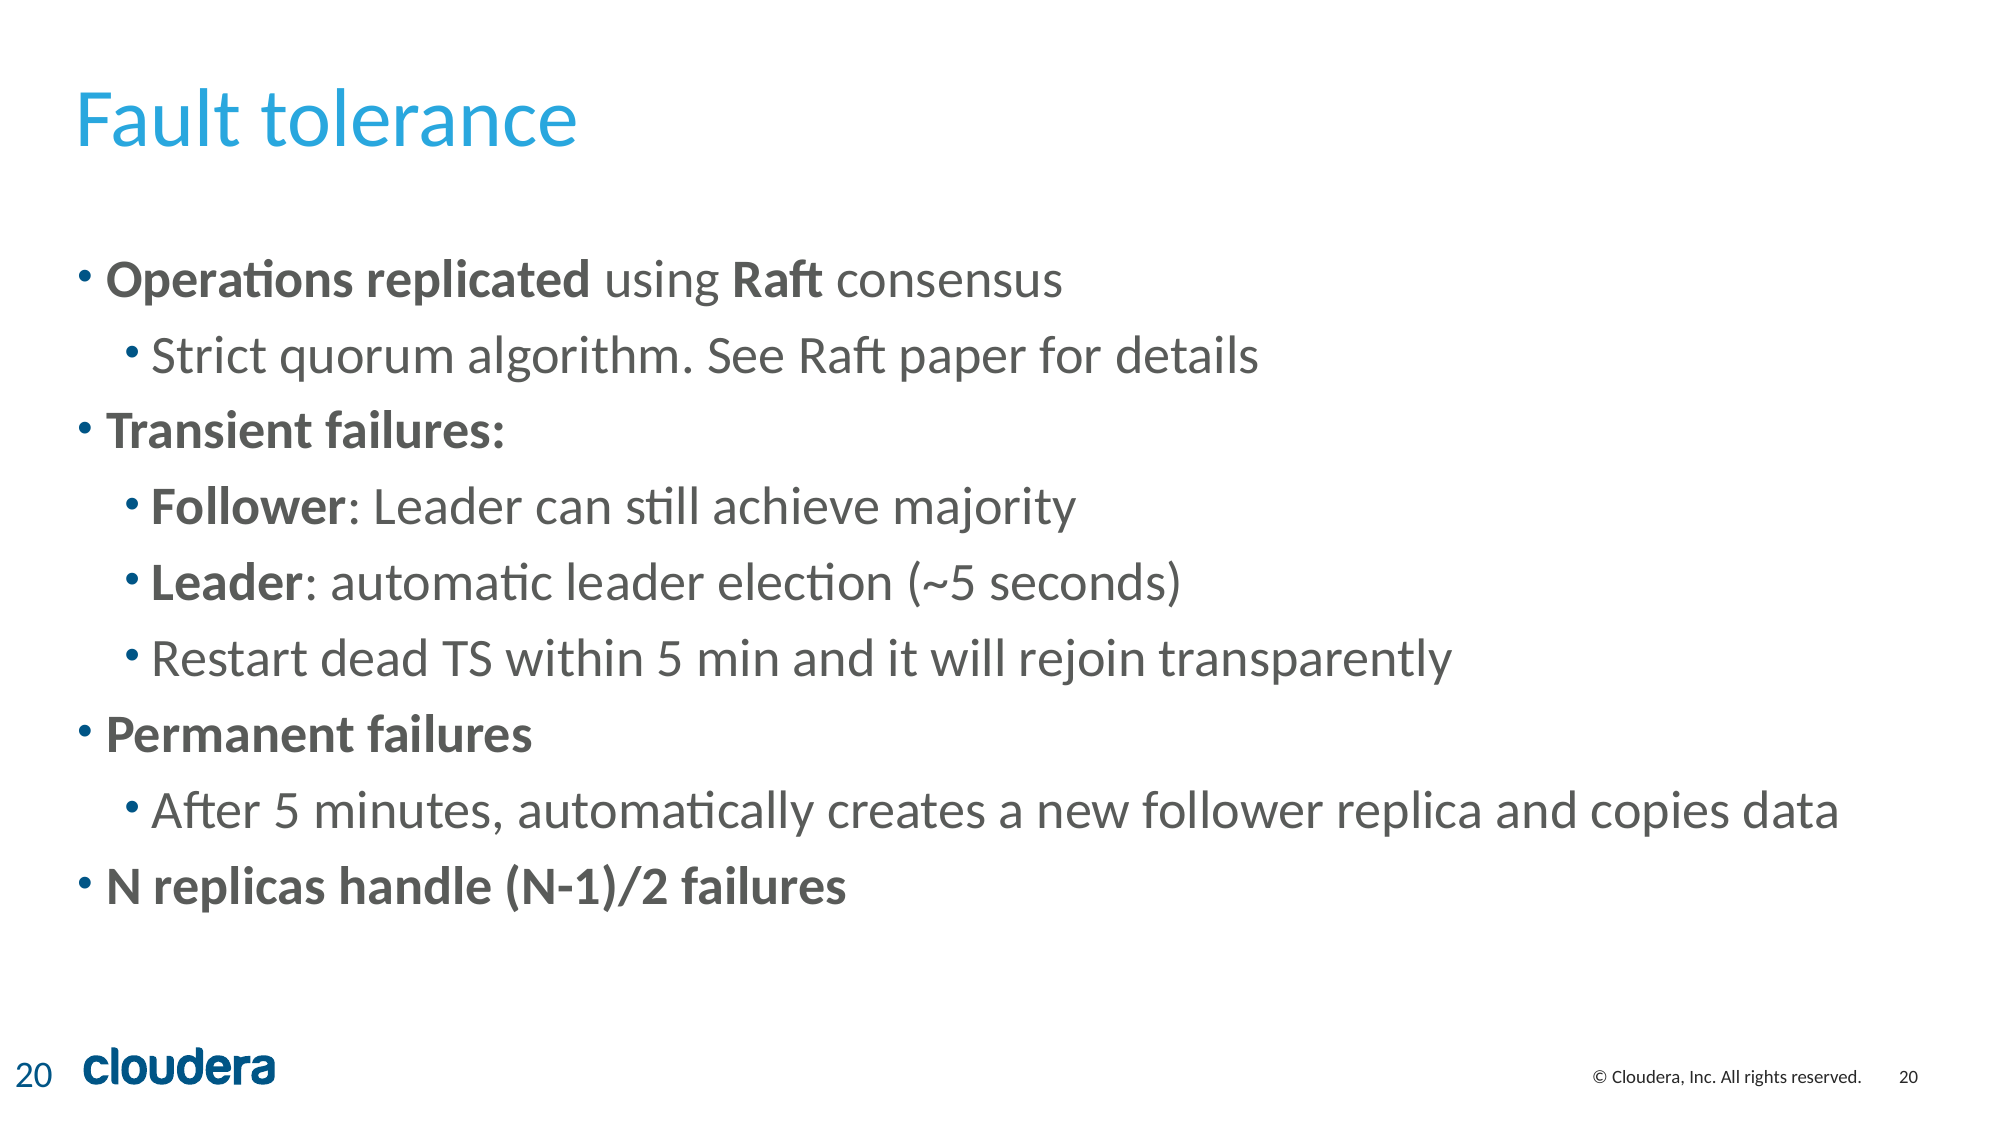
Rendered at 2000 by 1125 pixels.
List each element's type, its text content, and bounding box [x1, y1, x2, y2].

slide_number 20 [0, 1042, 123, 1103]
list Operations replicated using Raft consensus Strict quorum algorithm. See Raft paper for details Transient failures: Follower: Leader can still achieve majority Leader: automatic leader election (~5 seconds) Restart dead TS within 5 min and it will rejoin transparently Permanent failures After 5 minutes, automatically creates a new follower replica and copies data N replicas handle (N-1)/2 failures [62, 235, 1919, 1017]
title Fault tolerance [60, 75, 1916, 205]
